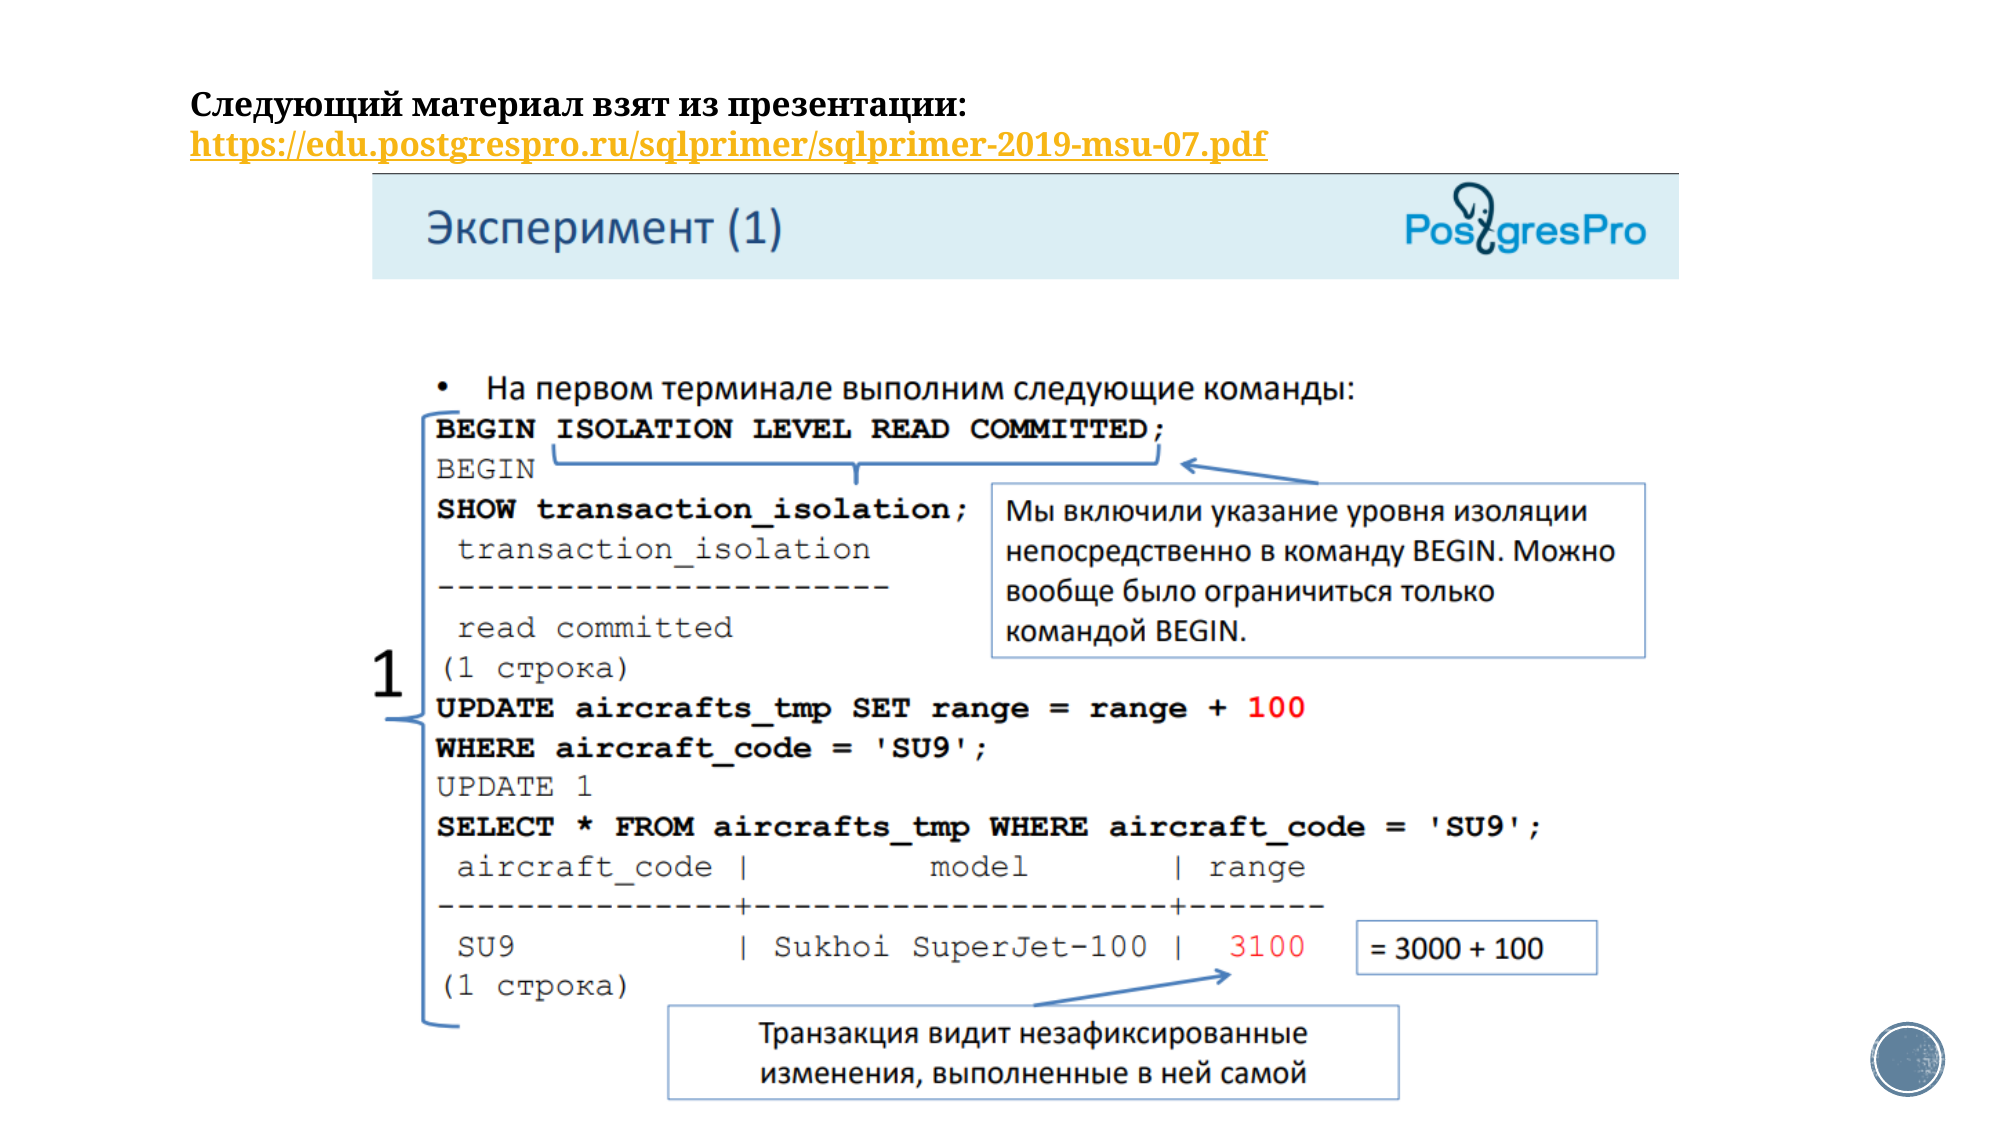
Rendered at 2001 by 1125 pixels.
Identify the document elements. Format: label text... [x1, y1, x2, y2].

picture [372, 173, 1679, 1104]
title Следующий материал взят из презентации: https://edu.postgrespro.ru/sqlprimer/sqlprimer-2019-msu-07.pdf [174, 40, 1876, 212]
